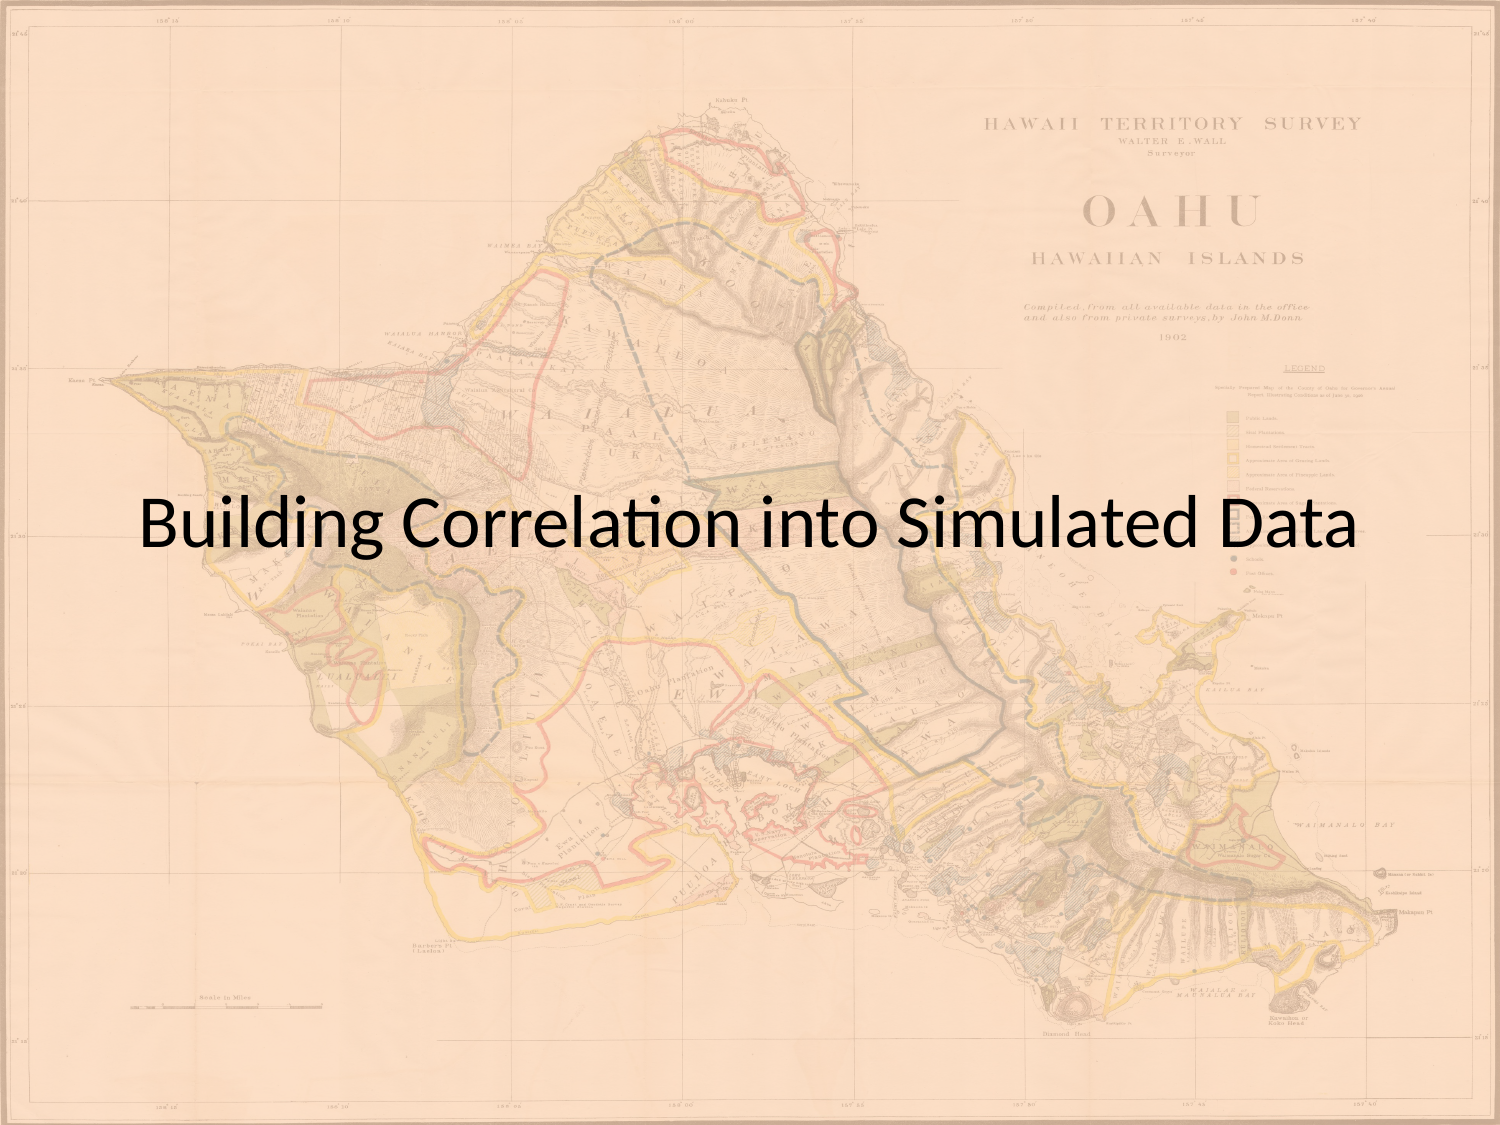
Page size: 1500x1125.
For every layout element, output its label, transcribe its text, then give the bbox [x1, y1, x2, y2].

title Building Correlation into Simulated Data [0, 0, 1500, 1125]
